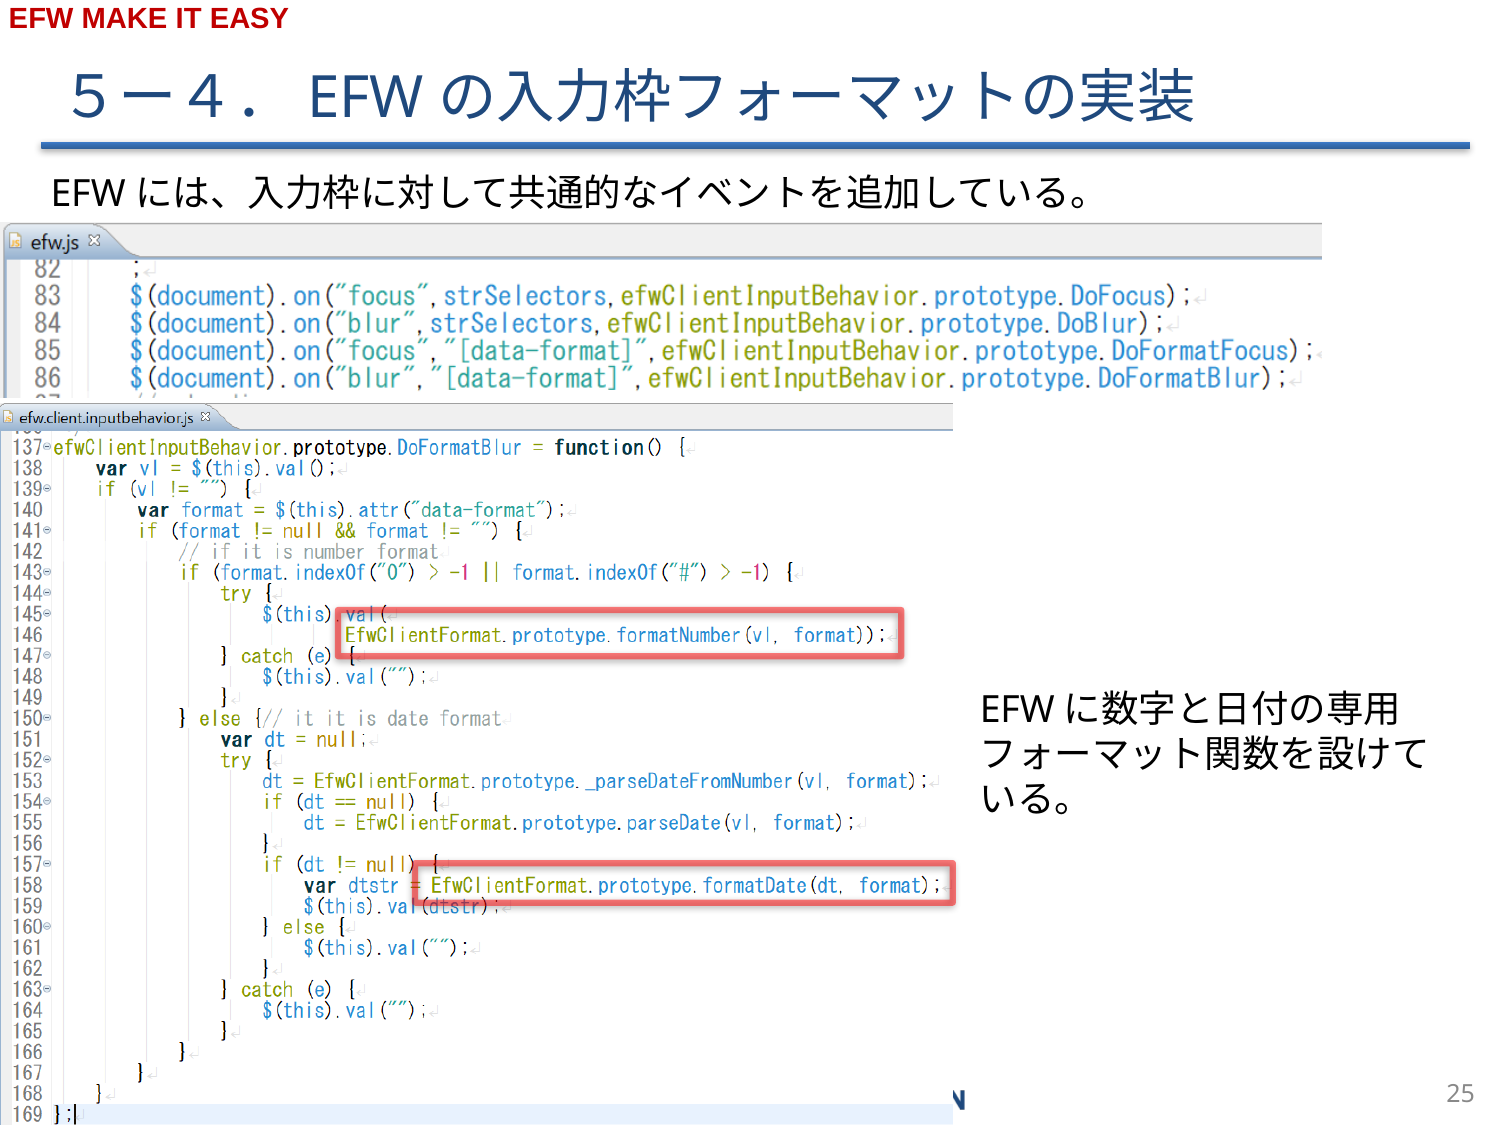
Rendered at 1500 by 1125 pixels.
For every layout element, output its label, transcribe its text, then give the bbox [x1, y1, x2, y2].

text_box EFWには、入力枠に対して共通的なイベントを追加している。 [35, 161, 1441, 222]
picture [0, 221, 1323, 398]
text_box [25, 0, 76, 27]
picture [0, 402, 999, 1125]
text_box EFWに数字と日付の専用フォーマット関数を設けている。 [964, 678, 1454, 828]
text_box 24 [1139, 1065, 1490, 1125]
title ５ー４．EFWの入力枠フォーマットの実装 [45, 44, 1396, 138]
